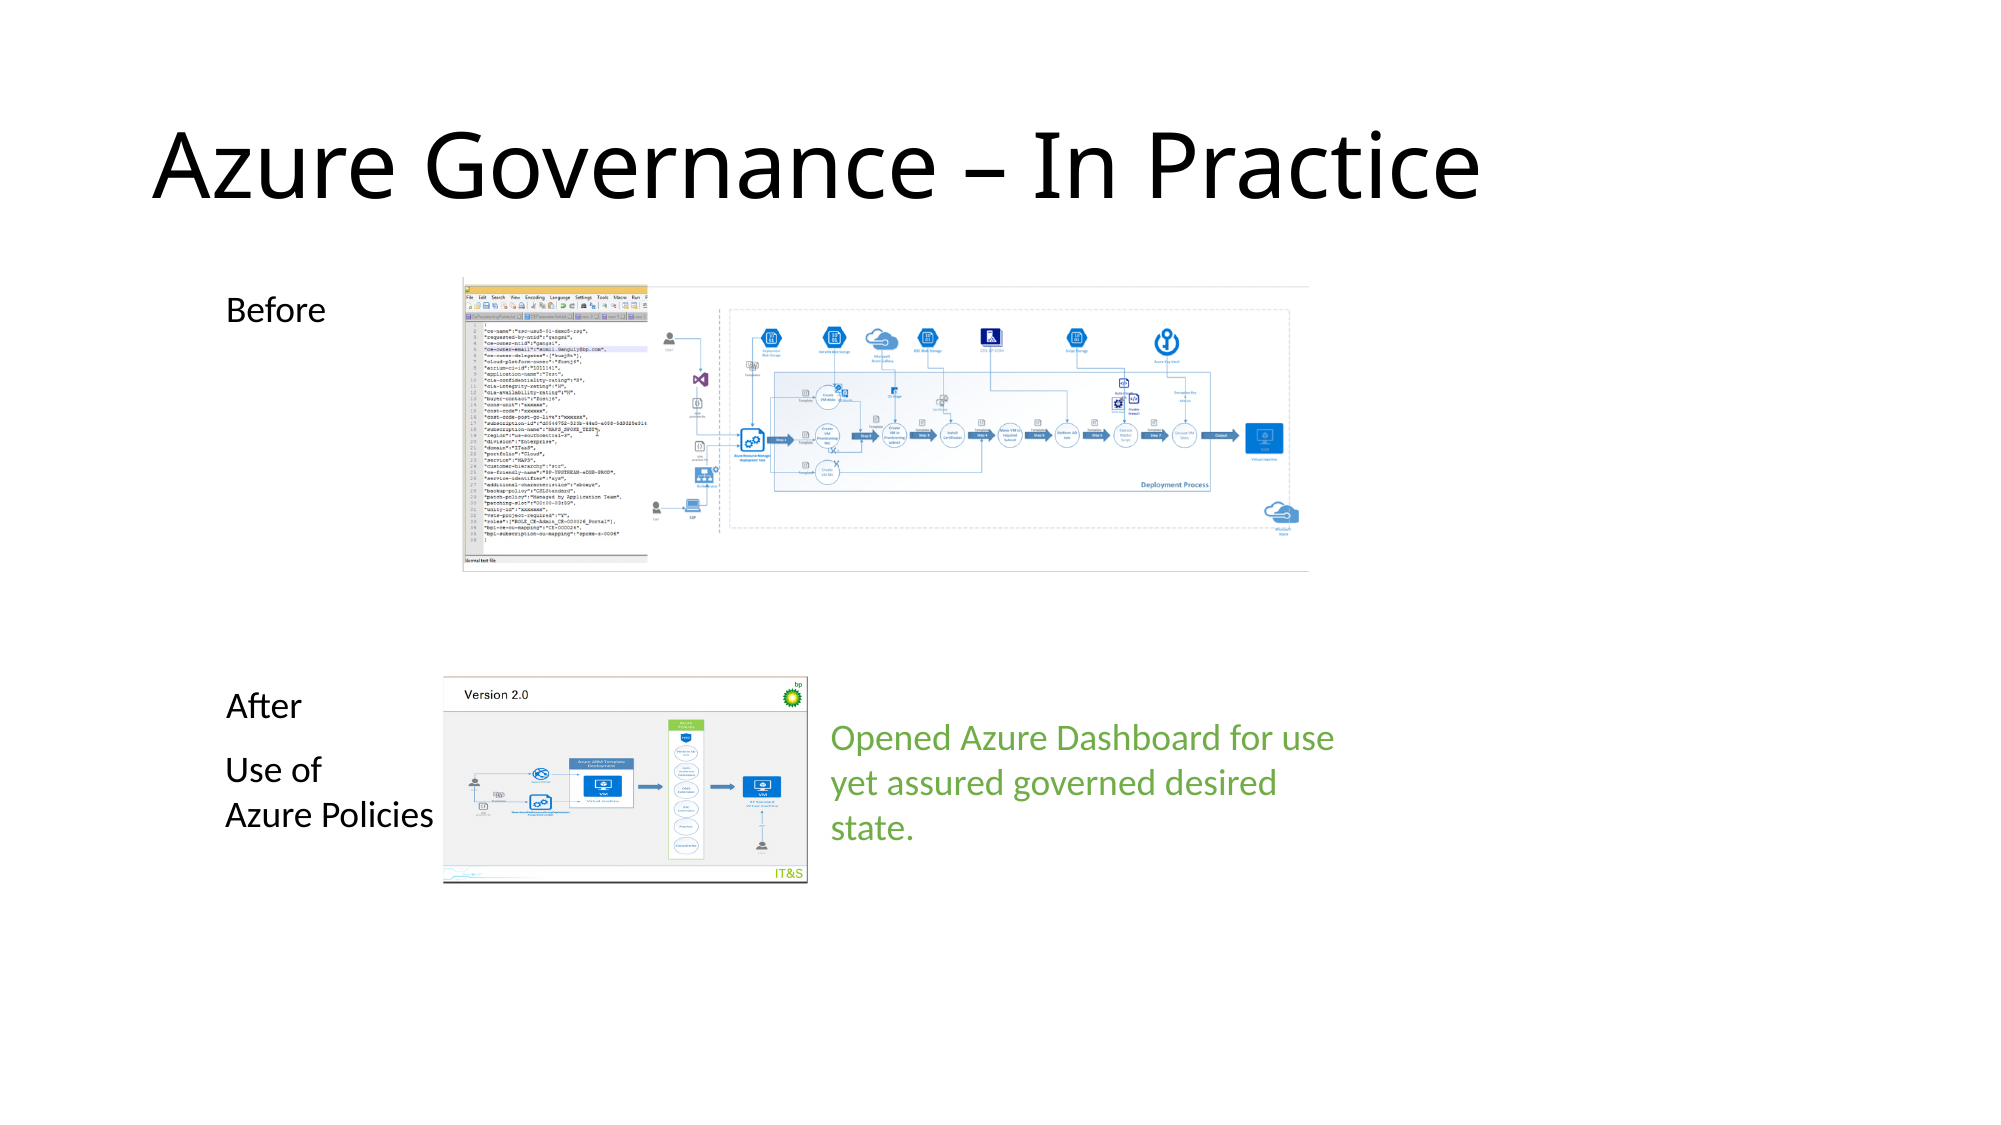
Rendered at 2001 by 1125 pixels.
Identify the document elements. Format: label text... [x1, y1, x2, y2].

text_box Before [211, 277, 342, 338]
picture [313, 673, 927, 888]
picture [462, 277, 1309, 572]
text_box Opened Azure Dashboard for use yet assured governed desired state. [927, 705, 1351, 856]
text_box Use of Azure Policies [210, 737, 313, 843]
title Azure Governance – In Practice [137, 59, 1863, 278]
text_box After [211, 673, 313, 734]
